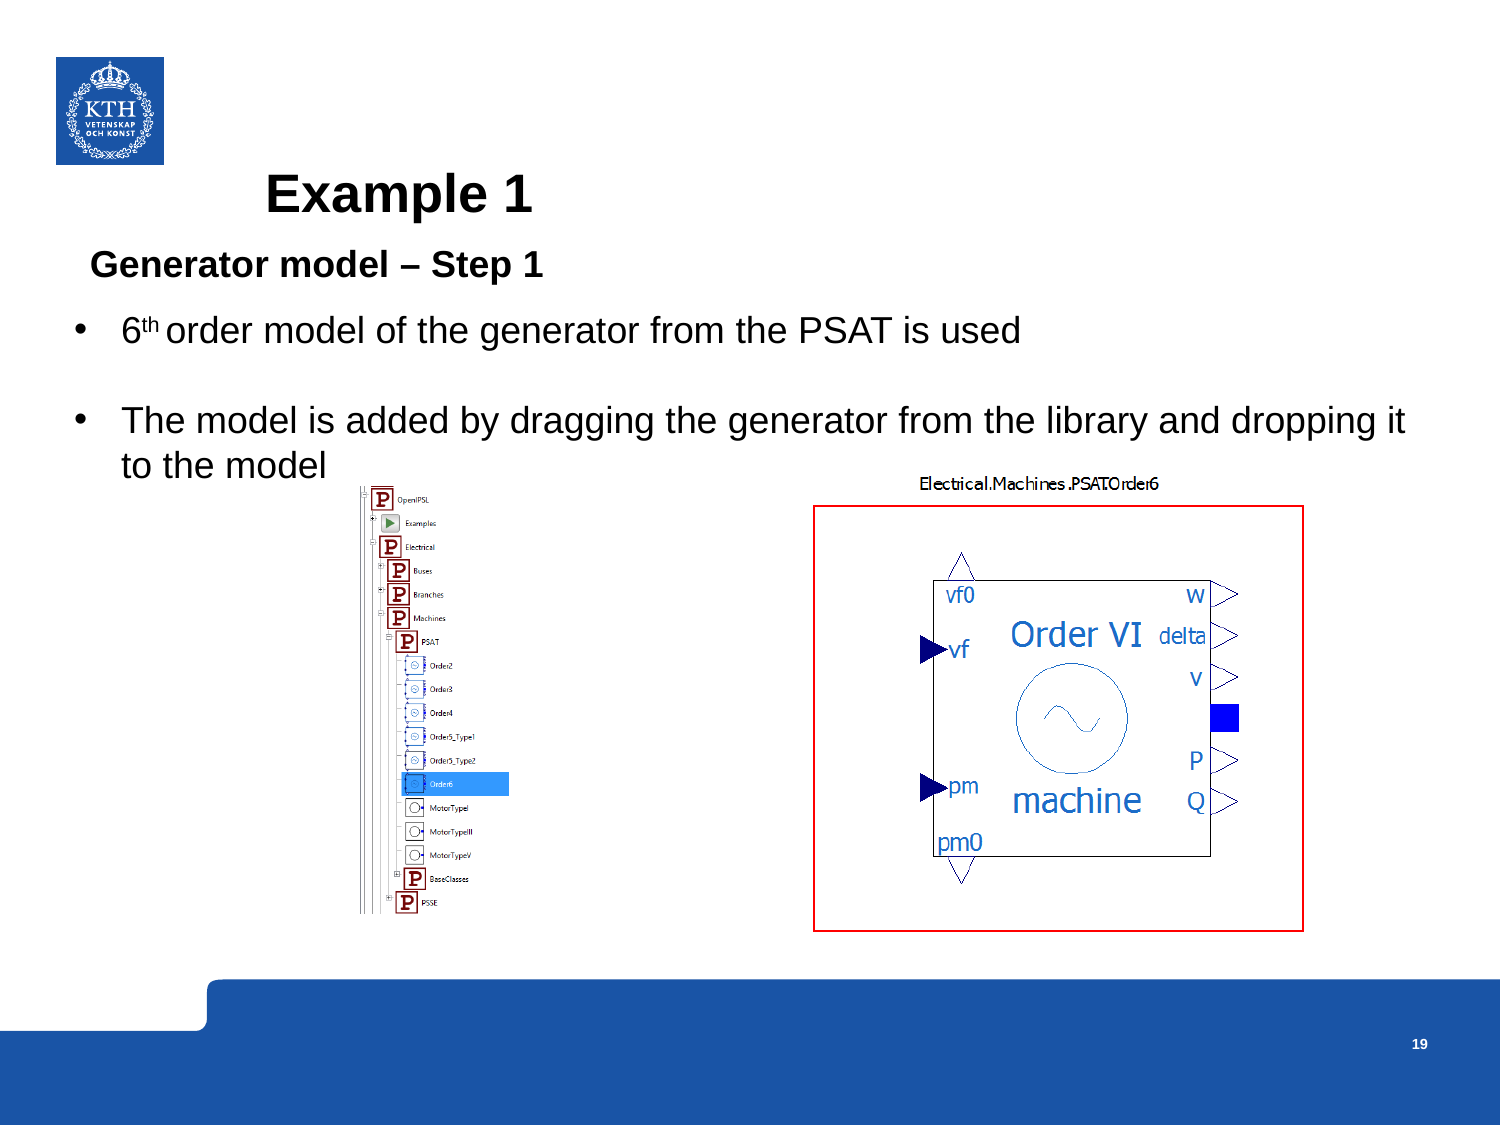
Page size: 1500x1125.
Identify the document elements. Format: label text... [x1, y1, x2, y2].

text_box Generator model – Step 1 [74, 232, 1056, 293]
text_box 6th order model of the generator from the PSAT is used The model is added by dragging the generator from the library and dropping it to the model [59, 299, 1425, 494]
title Example 1 [265, 161, 1404, 271]
slide_number 19 [1340, 1034, 1428, 1095]
picture [799, 461, 1312, 939]
picture [359, 486, 509, 914]
